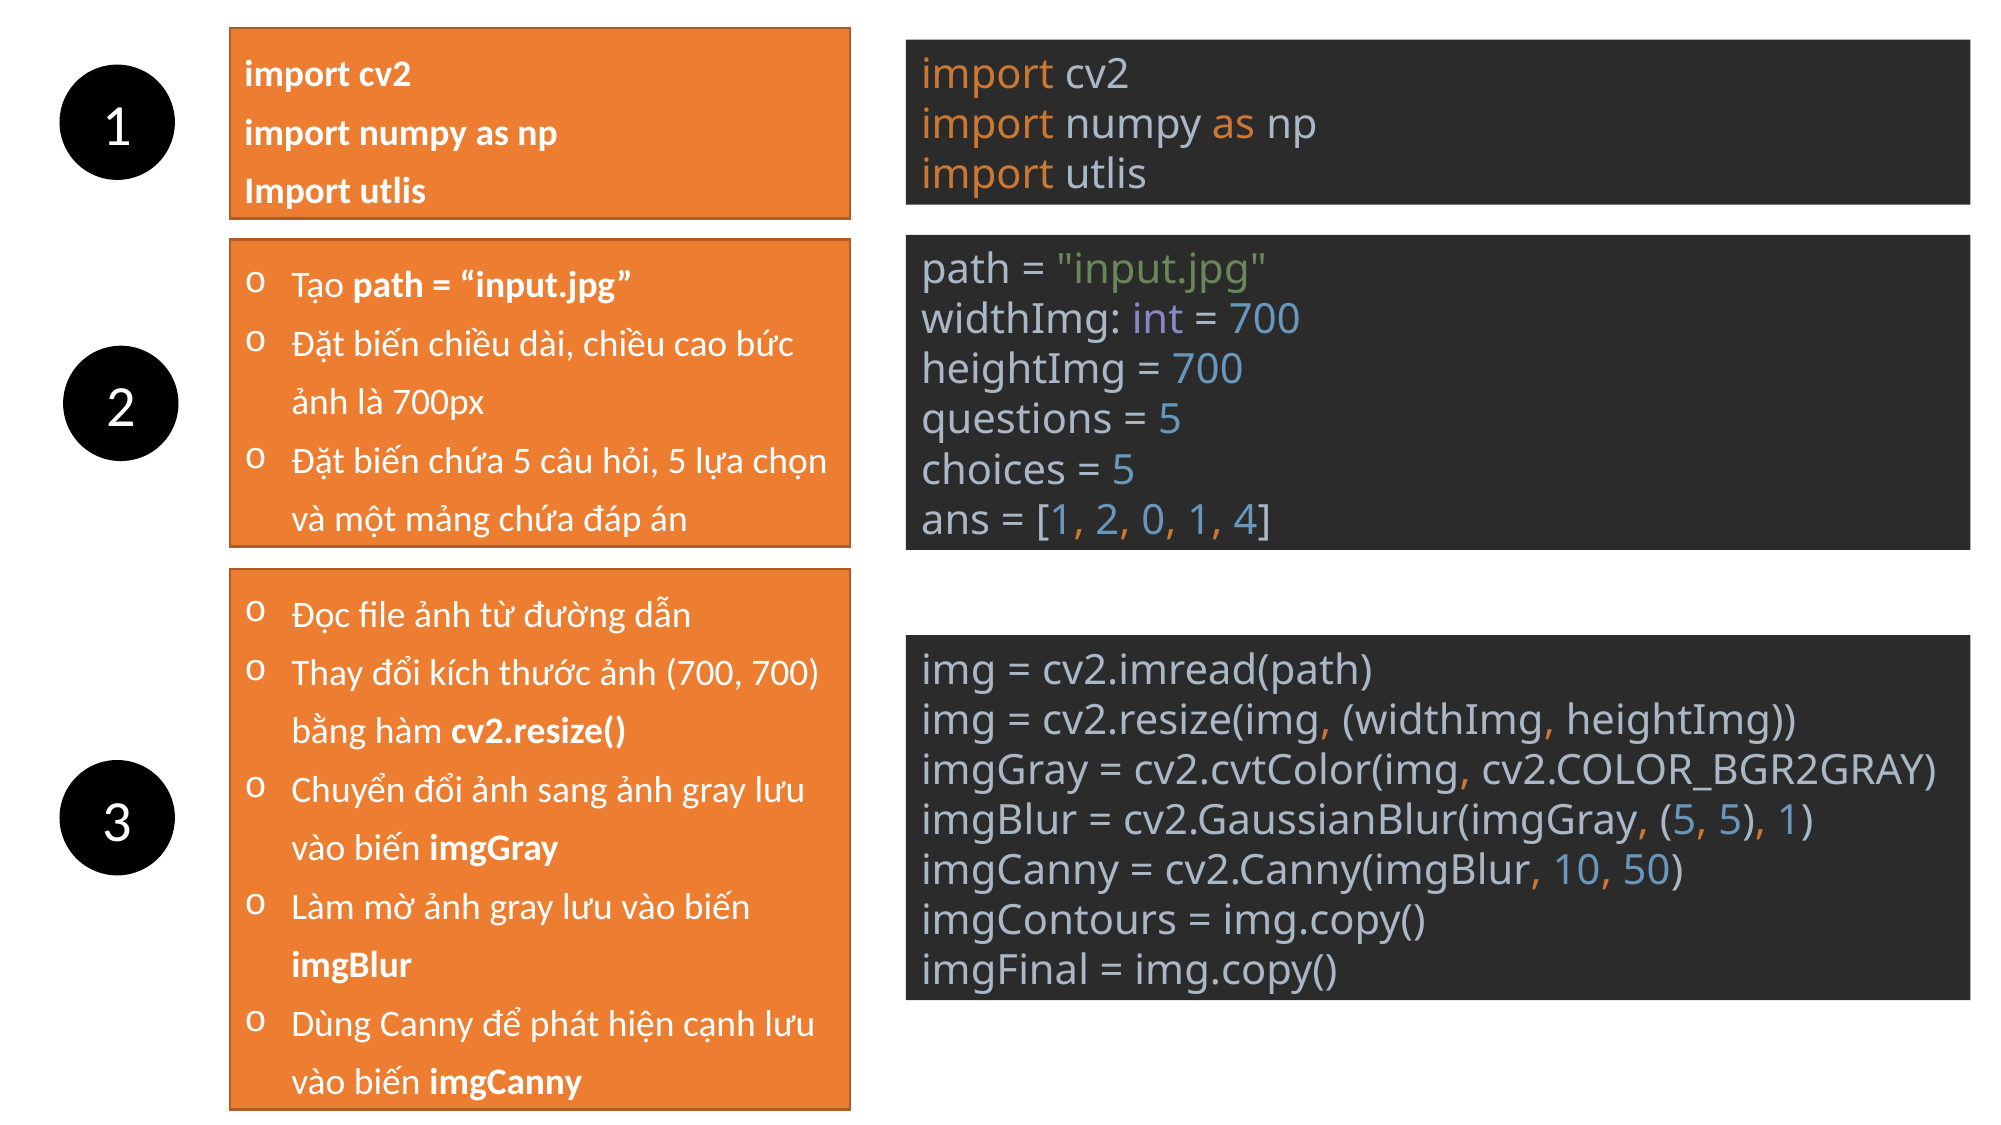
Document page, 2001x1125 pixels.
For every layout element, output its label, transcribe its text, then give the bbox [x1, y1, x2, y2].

text_box 2 [63, 345, 179, 462]
text_box 3 [59, 760, 175, 876]
text_box Đọc file ảnh từ đường dẫn Thay đổi kích thước ảnh (700, 700) bằng hàm cv2.resize() Chuyển đổi ảnh sang ảnh gray lưu vào biến imgGray Làm mờ ảnh gray lưu vào biến imgBlur Dùng Canny để phát hiện cạnh lưu vào biến imgCanny [229, 568, 851, 1111]
text_box import cv2 import numpy as np Import utlis [229, 27, 851, 220]
text_box Tạo path = “input.jpg” Đặt biến chiều dài, chiều cao bức ảnh là 700px Đặt biến chứa 5 câu hỏi, 5 lựa chọn và một mảng chứa đáp án [229, 238, 851, 548]
text_box path = "input.jpg" widthImg: int = 700 heightImg = 700 questions = 5 choices = 5 ans = [1, 2, 0, 1, 4] [905, 234, 1971, 550]
text_box import cv2 import numpy as np import utlis [905, 39, 1971, 205]
text_box img = cv2.imread(path) img = cv2.resize(img, (widthImg, heightImg)) imgGray = cv2.cvtColor(img, cv2.COLOR_BGR2GRAY) imgBlur = cv2.GaussianBlur(imgGray, (5, 5), 1) imgCanny = cv2.Canny(imgBlur, 10, 50) imgContours = img.copy() imgFinal = img.copy() [905, 635, 1971, 1001]
text_box 1 [59, 64, 175, 180]
